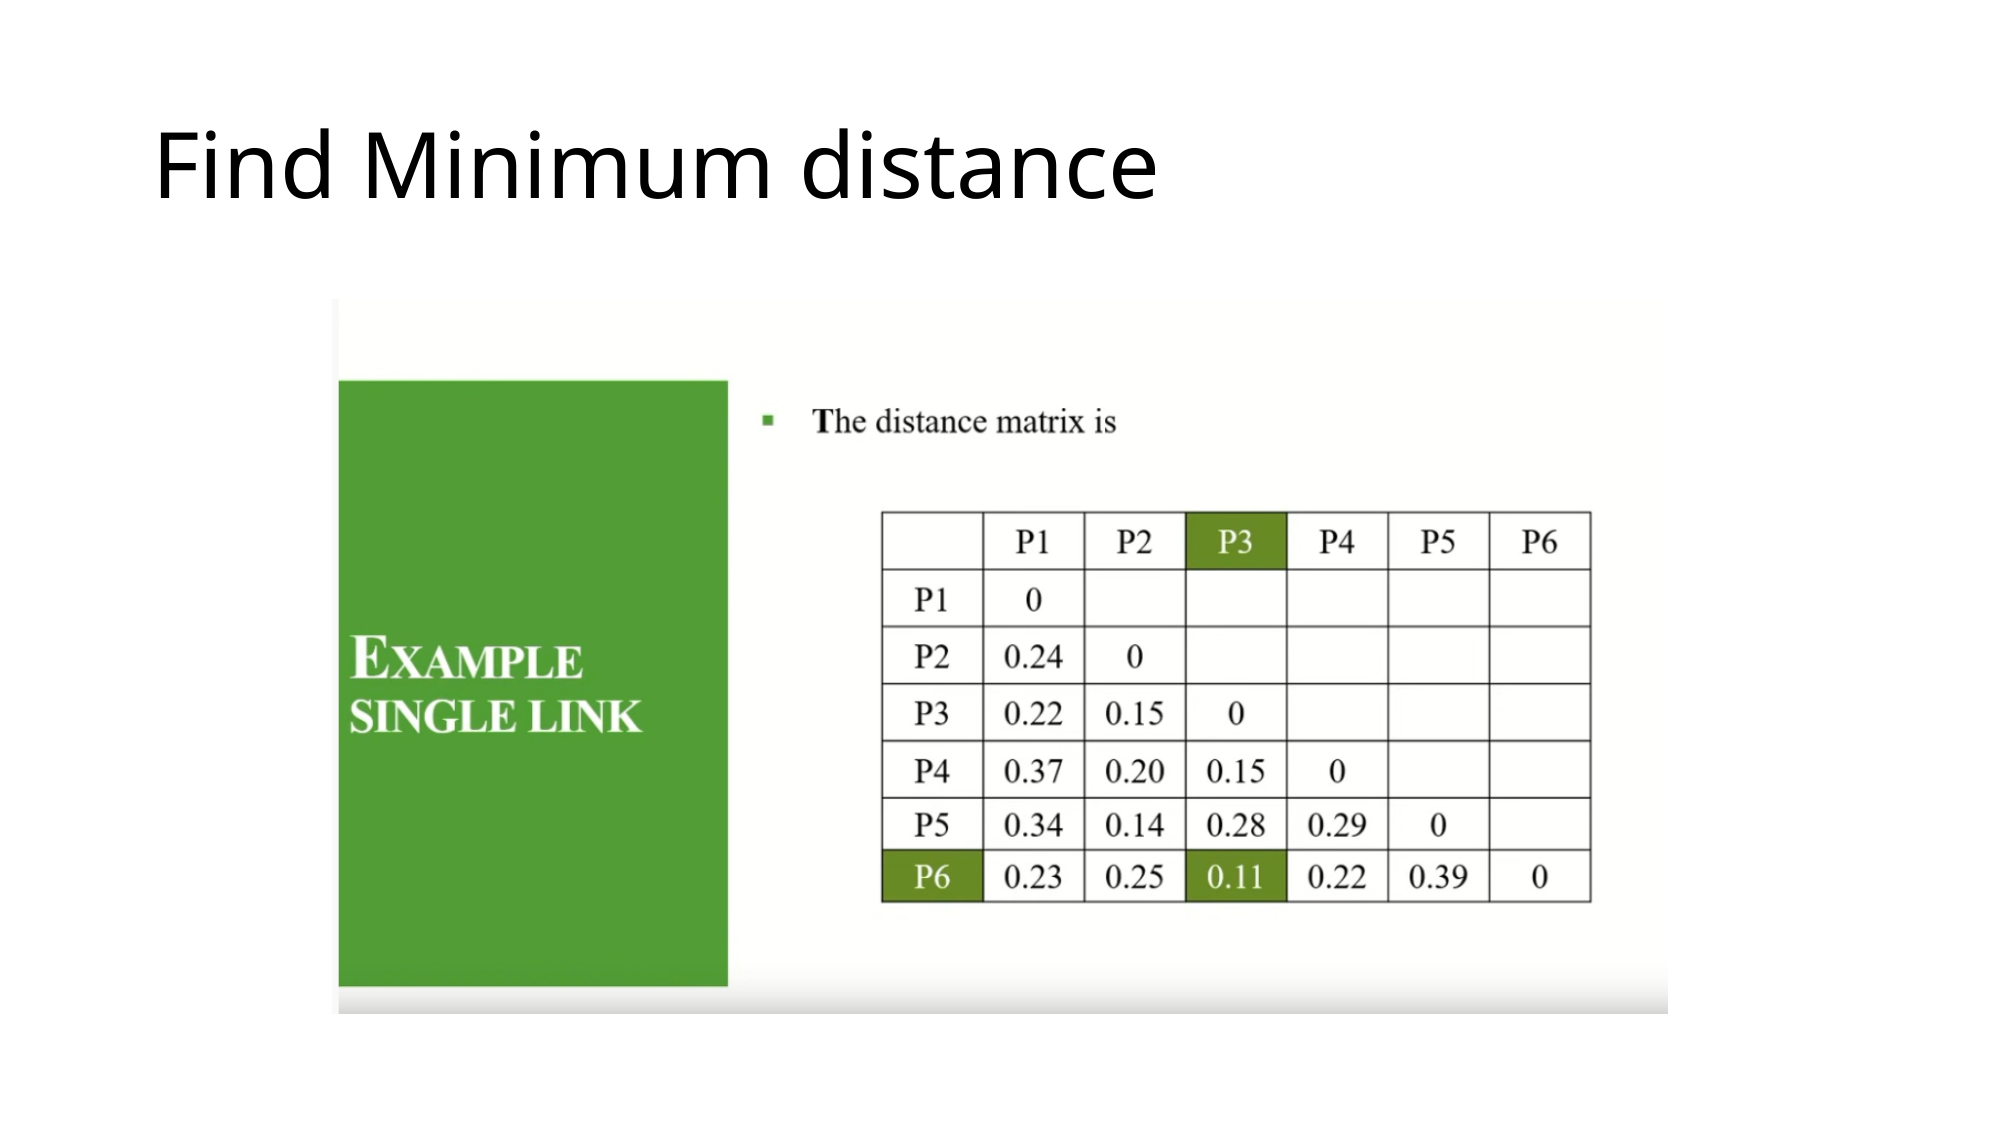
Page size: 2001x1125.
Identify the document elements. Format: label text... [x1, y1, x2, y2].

title Find Minimum distance [137, 59, 1863, 278]
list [331, 299, 1668, 1014]
